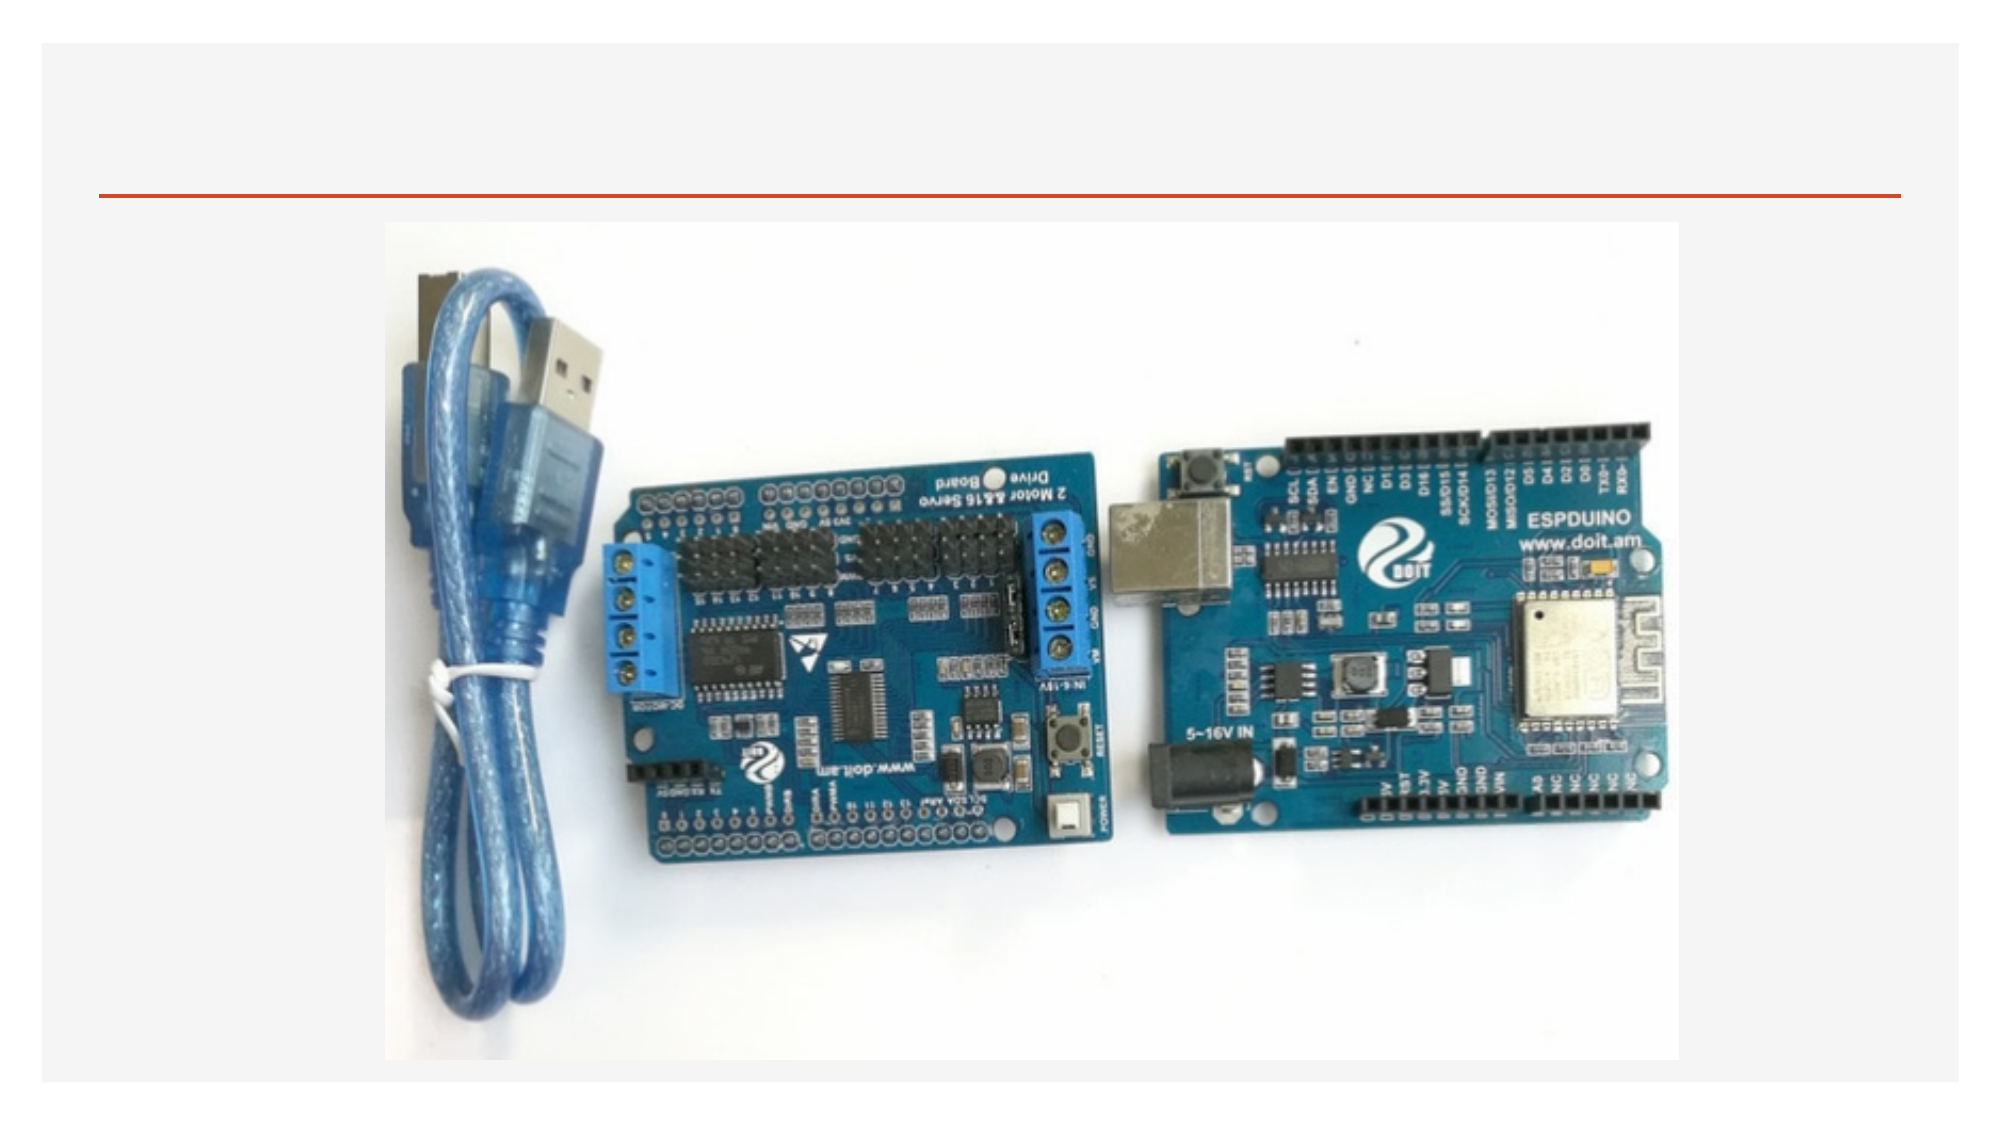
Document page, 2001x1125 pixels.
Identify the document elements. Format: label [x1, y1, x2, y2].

picture [385, 222, 1679, 1060]
